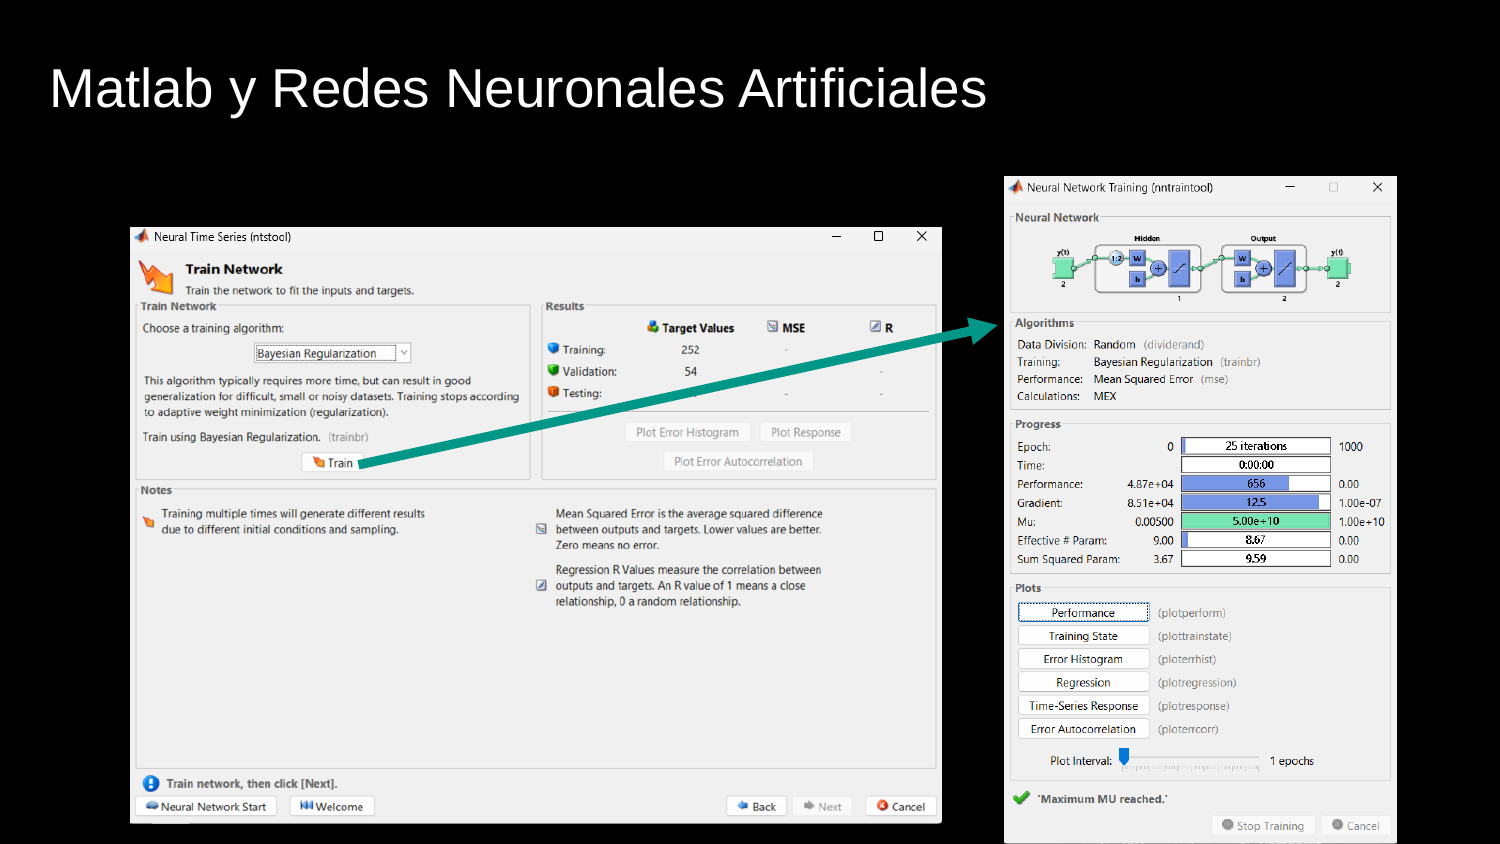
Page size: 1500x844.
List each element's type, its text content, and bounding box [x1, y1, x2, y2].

title Matlab y Redes Neuronales Artificiales [38, 54, 1087, 126]
picture [1004, 176, 1398, 844]
picture [130, 226, 942, 824]
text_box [358, 324, 998, 465]
